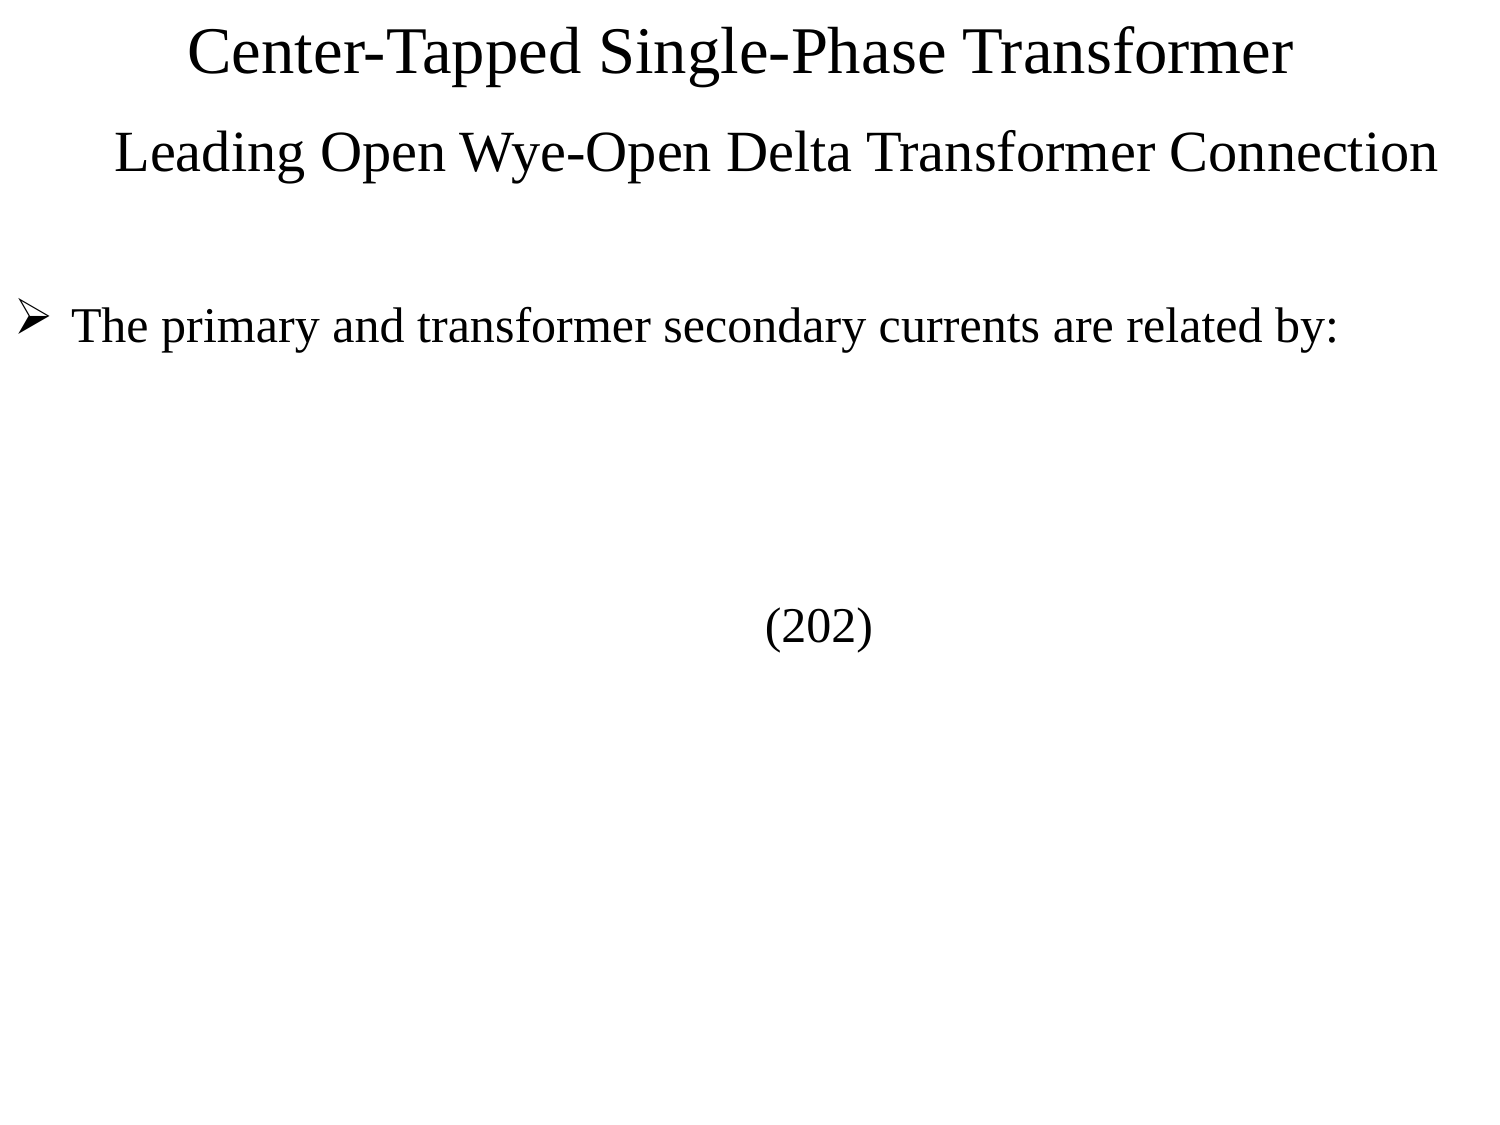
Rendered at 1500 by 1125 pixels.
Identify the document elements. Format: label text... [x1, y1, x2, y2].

text_box Center-Tapped Single-Phase Transformer [0, 0, 1500, 95]
text_box Leading Open Wye-Open Delta Transformer Connection [24, 106, 1475, 191]
